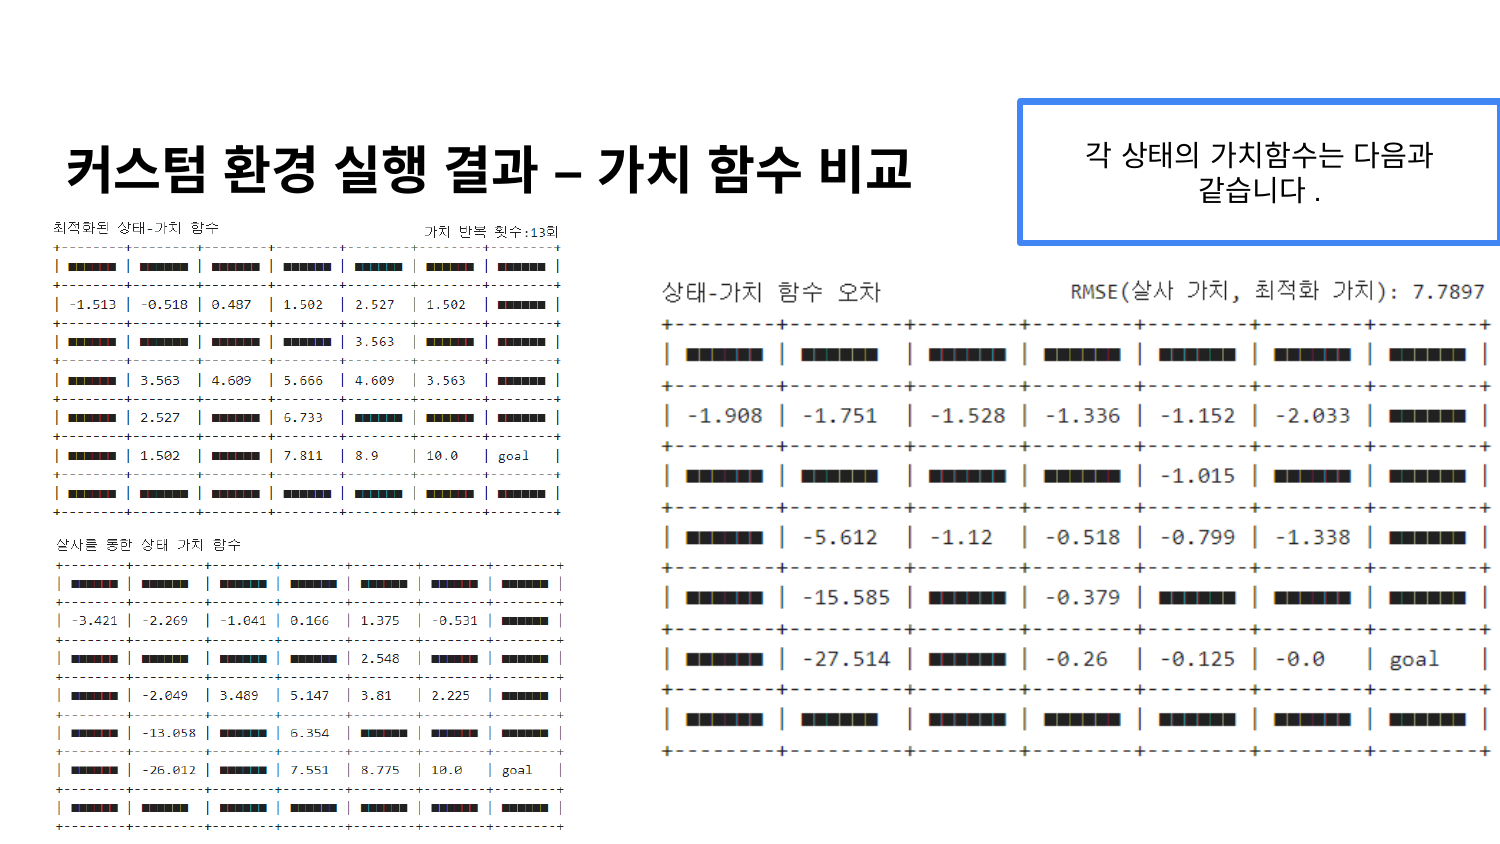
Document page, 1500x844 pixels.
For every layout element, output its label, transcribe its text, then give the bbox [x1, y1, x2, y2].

picture [50, 533, 569, 839]
text_box 각 상태의 가치함수는 다음과 같습니다. [1018, 99, 1500, 245]
picture [50, 214, 569, 523]
picture [656, 273, 1500, 772]
title 커스텀 환경 실행 결과 – 가치 함수 비교 [51, 91, 1132, 216]
